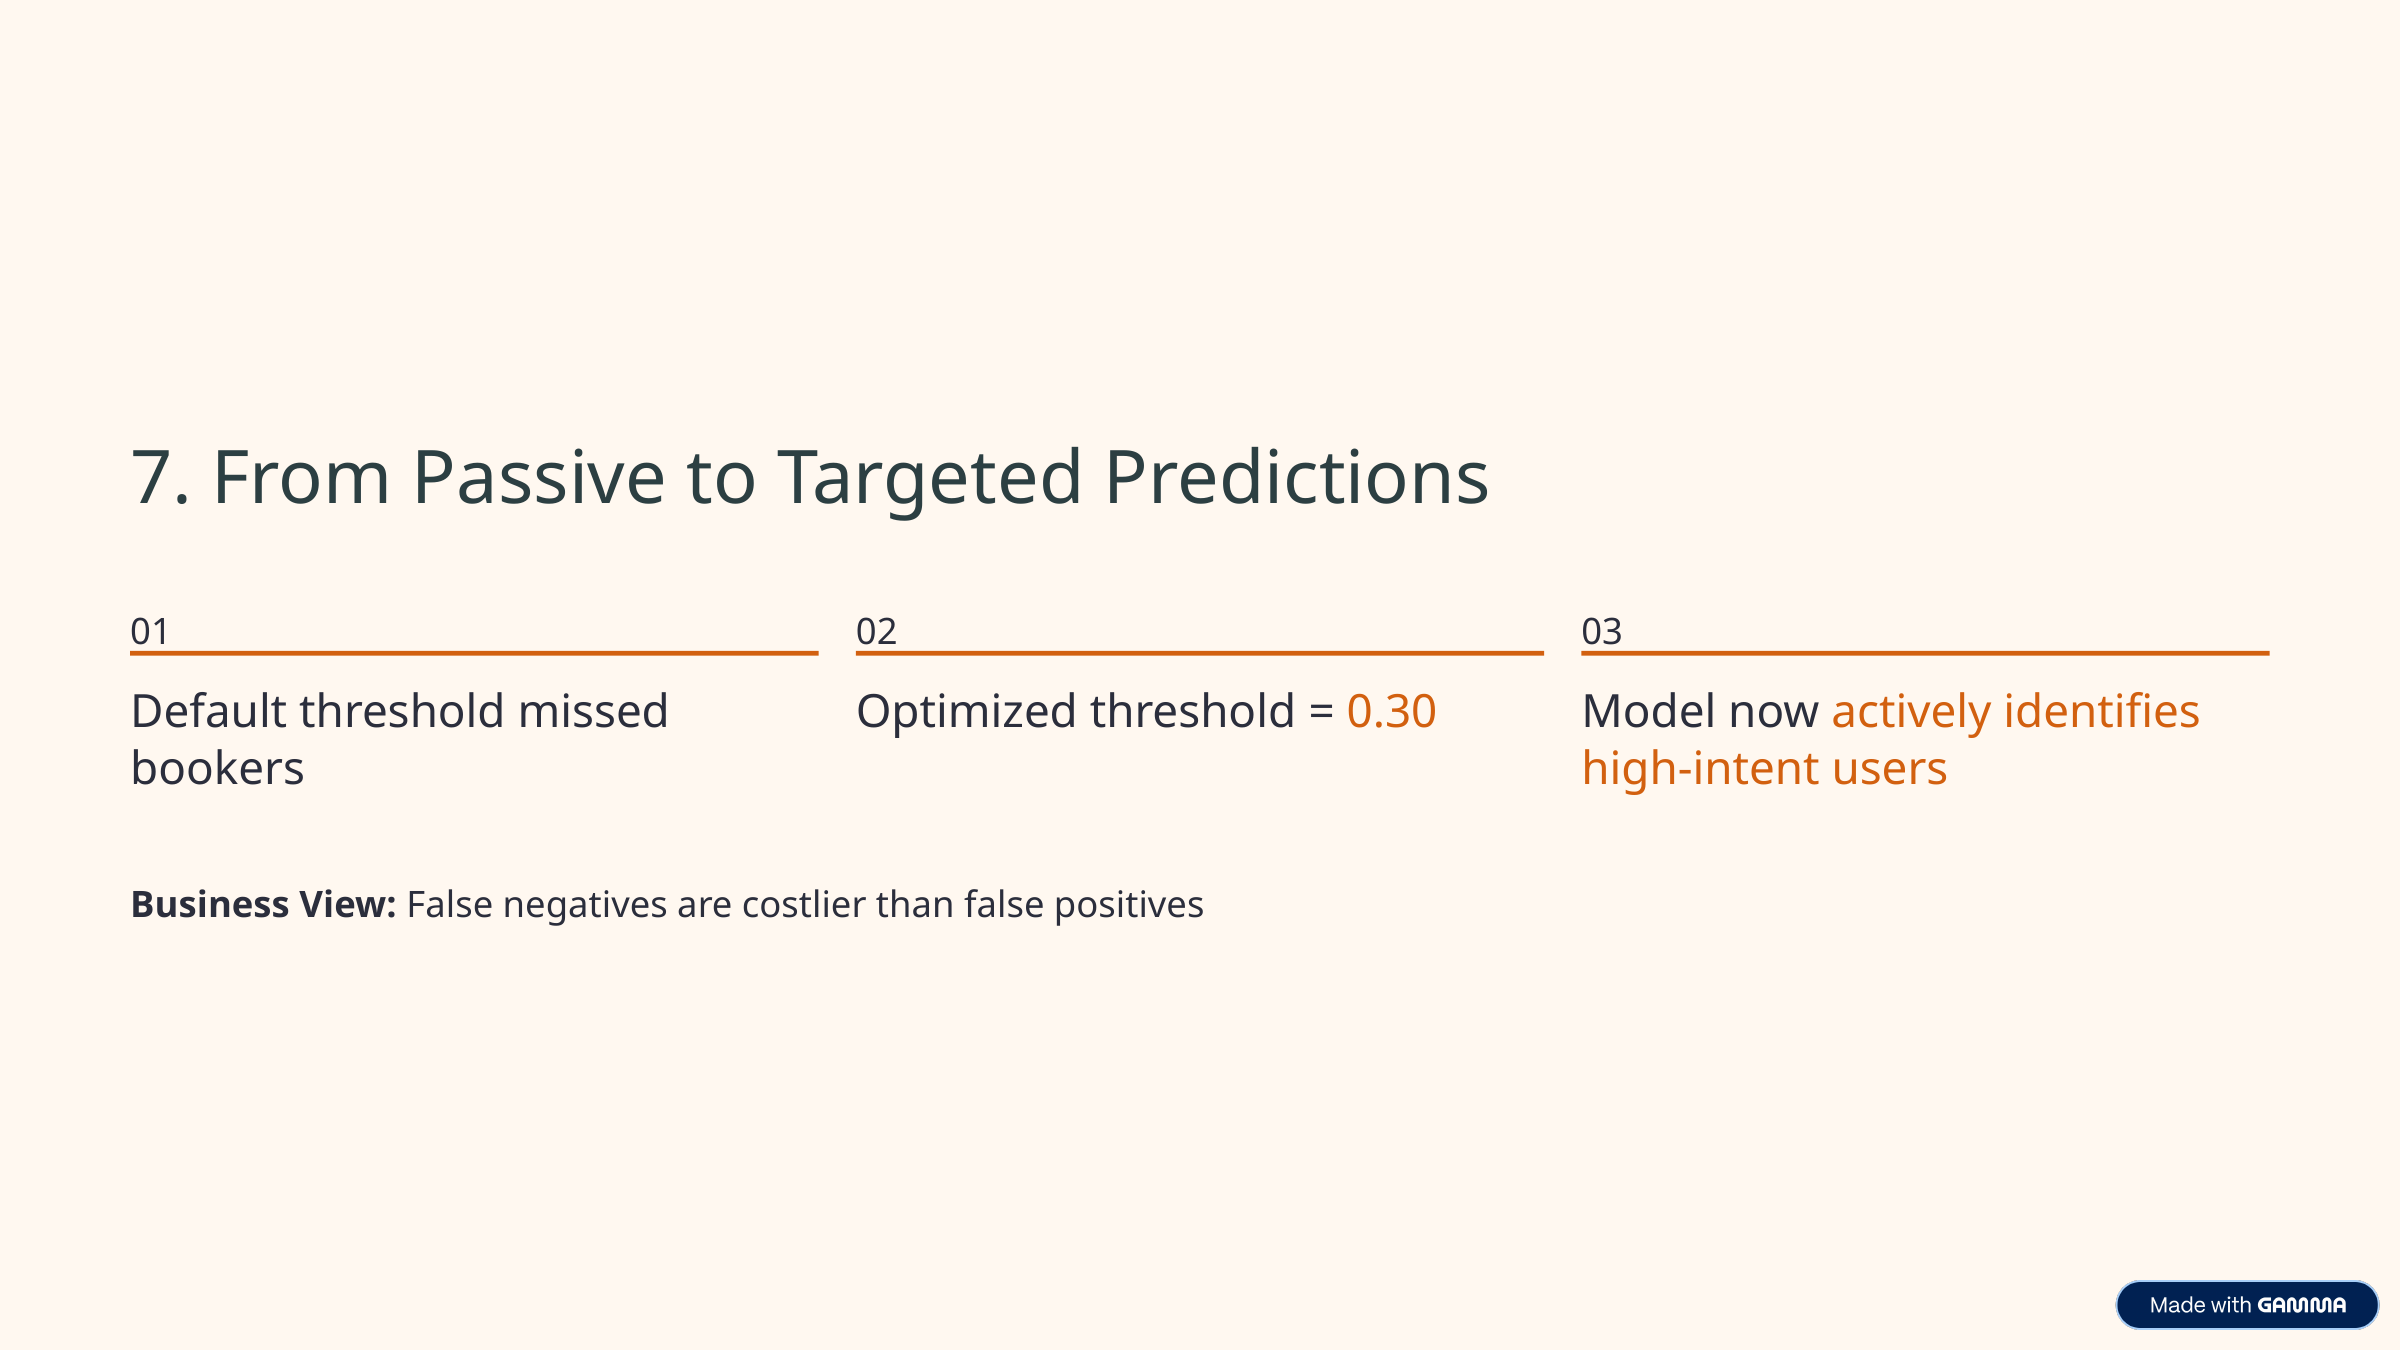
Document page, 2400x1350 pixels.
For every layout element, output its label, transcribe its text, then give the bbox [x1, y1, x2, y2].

text_box Default threshold missed bookers [130, 679, 819, 796]
text_box [1581, 650, 2270, 656]
text_box 03 [1581, 592, 1619, 639]
text_box 02 [855, 592, 893, 639]
text_box Optimized threshold = 0.30 [855, 679, 1441, 738]
picture [2106, 1271, 2389, 1339]
text_box [130, 650, 819, 656]
text_box 7. From Passive to Targeted Predictions [130, 425, 1467, 519]
text_box Business View: False negatives are costlier than false positives [130, 865, 2270, 925]
text_box 01 [130, 592, 168, 639]
text_box [855, 650, 1545, 656]
text_box Model now actively identifies high-intent users [1581, 679, 2270, 796]
